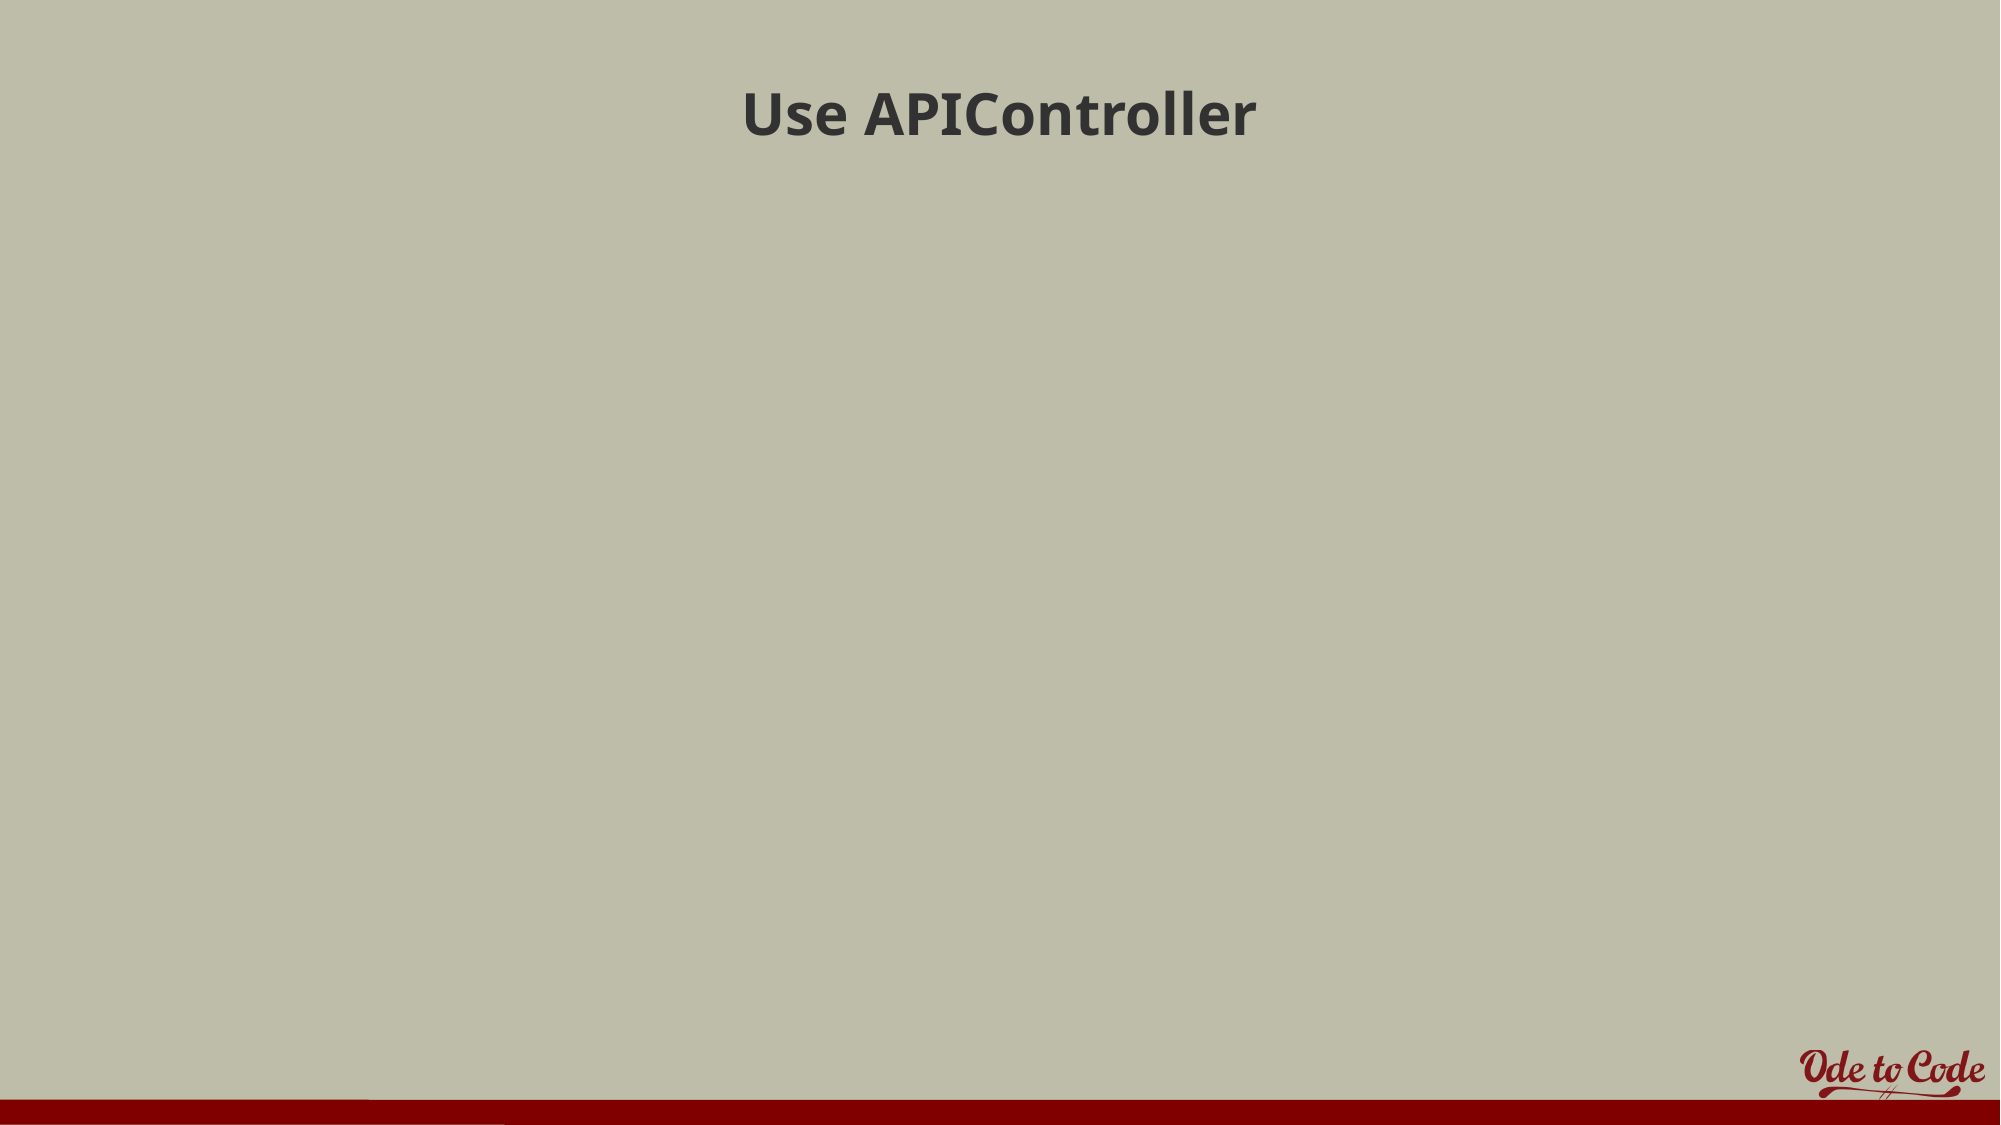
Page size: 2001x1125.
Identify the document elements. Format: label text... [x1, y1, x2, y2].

picture [1800, 1050, 1985, 1100]
title Use APIController [99, 49, 1901, 176]
